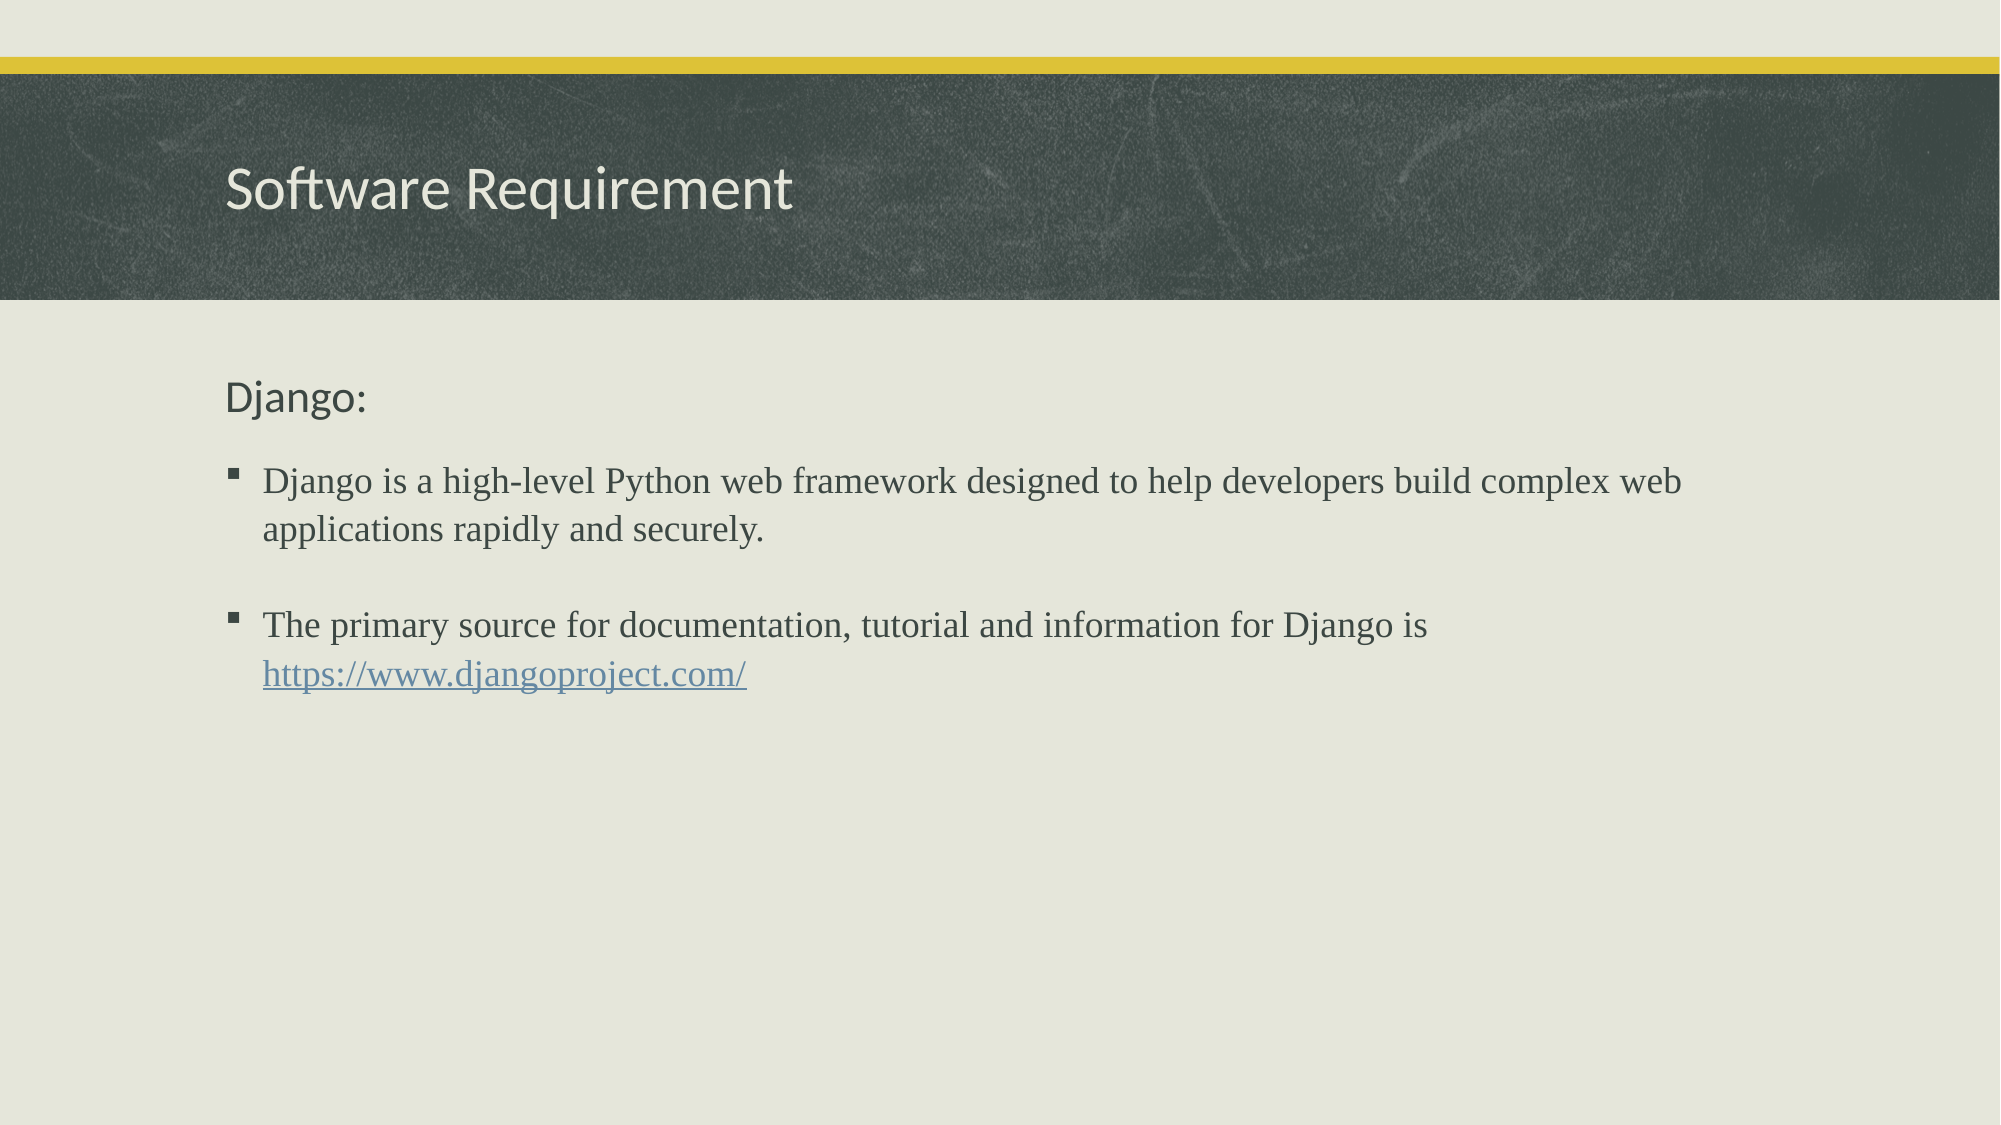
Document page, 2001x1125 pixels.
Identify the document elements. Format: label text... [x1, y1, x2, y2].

picture [0, 74, 2000, 300]
list Django: Django is a high-level Python web framework designed to help developers build complex web applications rapidly and securely. The primary source for documentation, tutorial and information for Django is https://www.djangoproject.com/ [210, 359, 1790, 1014]
title Software Requirement [210, 76, 1790, 300]
